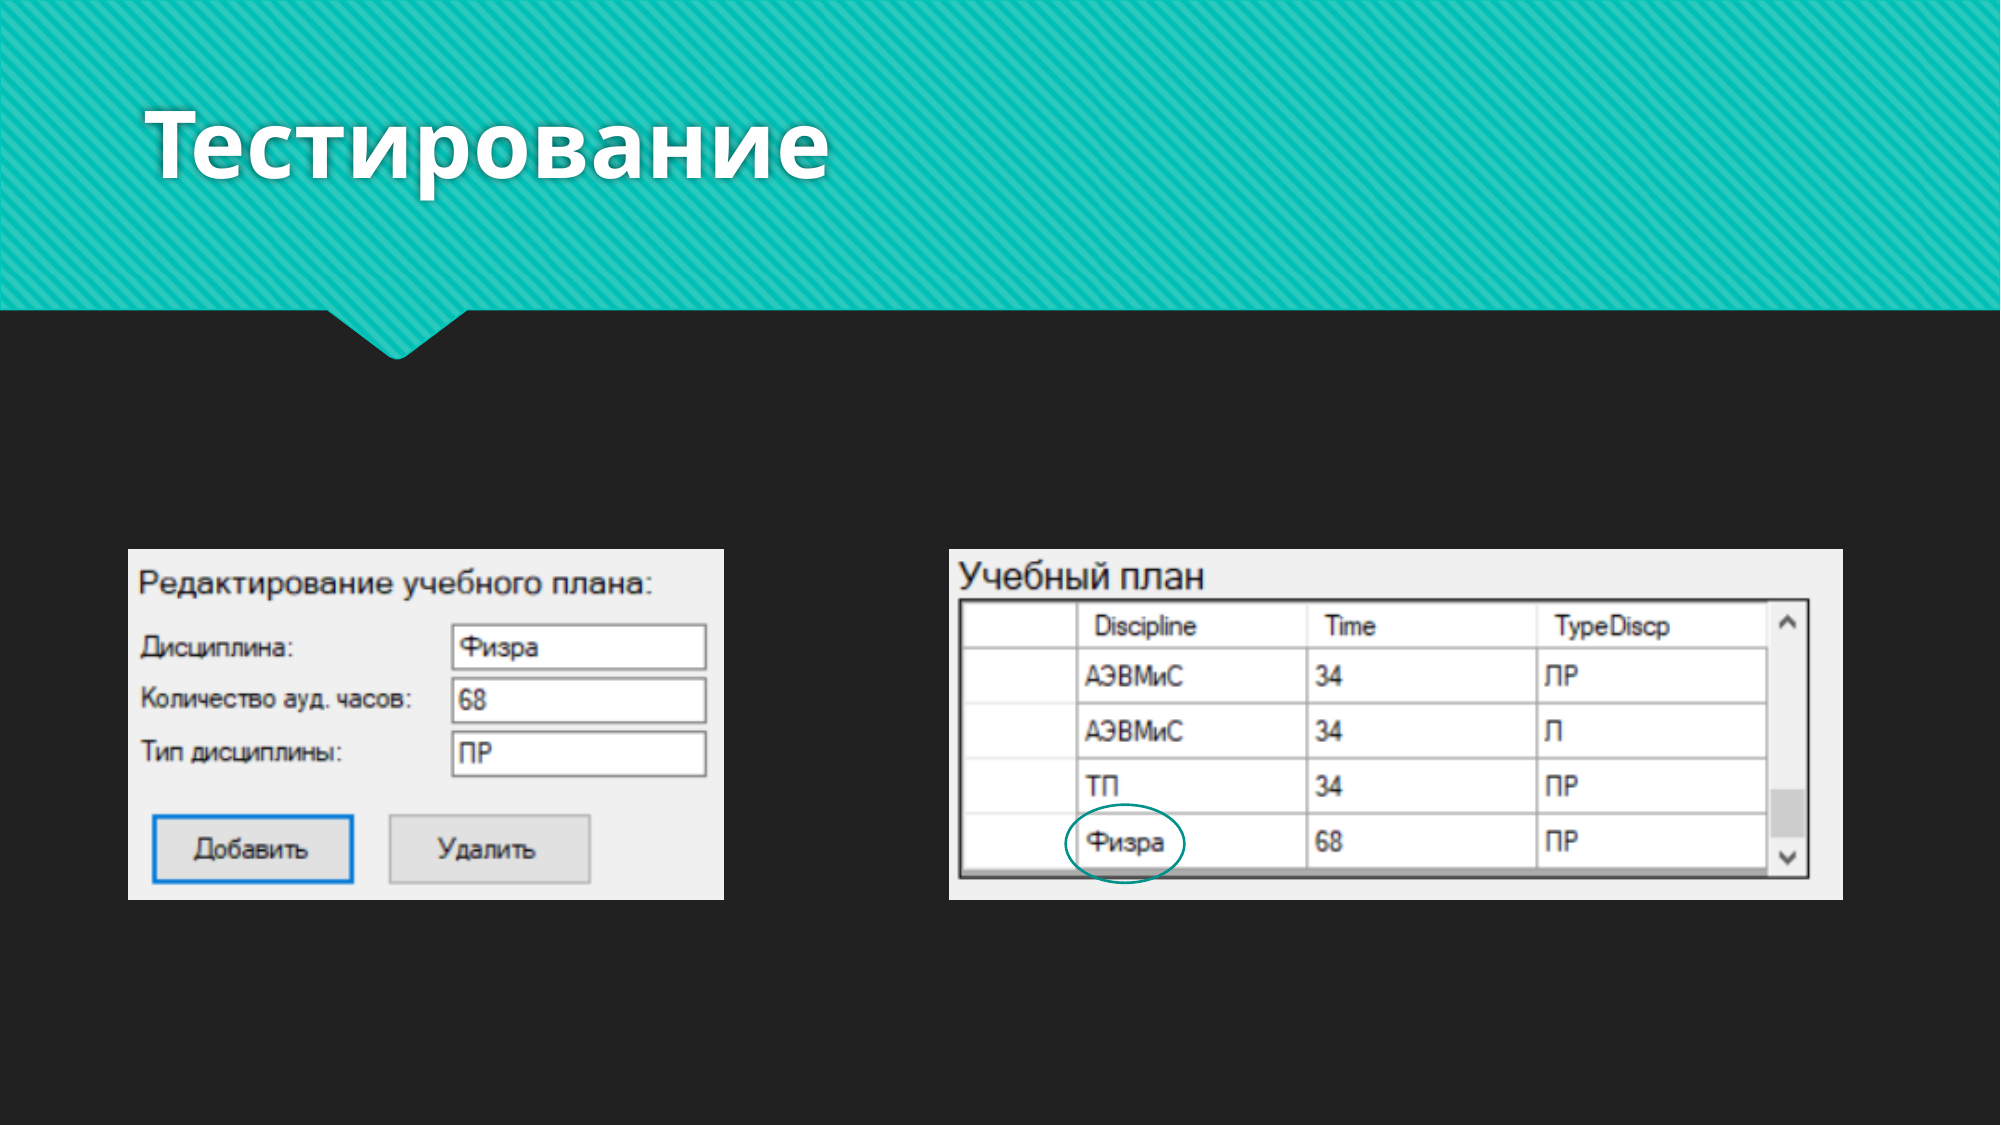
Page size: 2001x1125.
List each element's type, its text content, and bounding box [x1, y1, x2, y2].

picture [949, 548, 1843, 901]
picture [127, 548, 725, 901]
title Тестирование [128, 45, 1863, 205]
